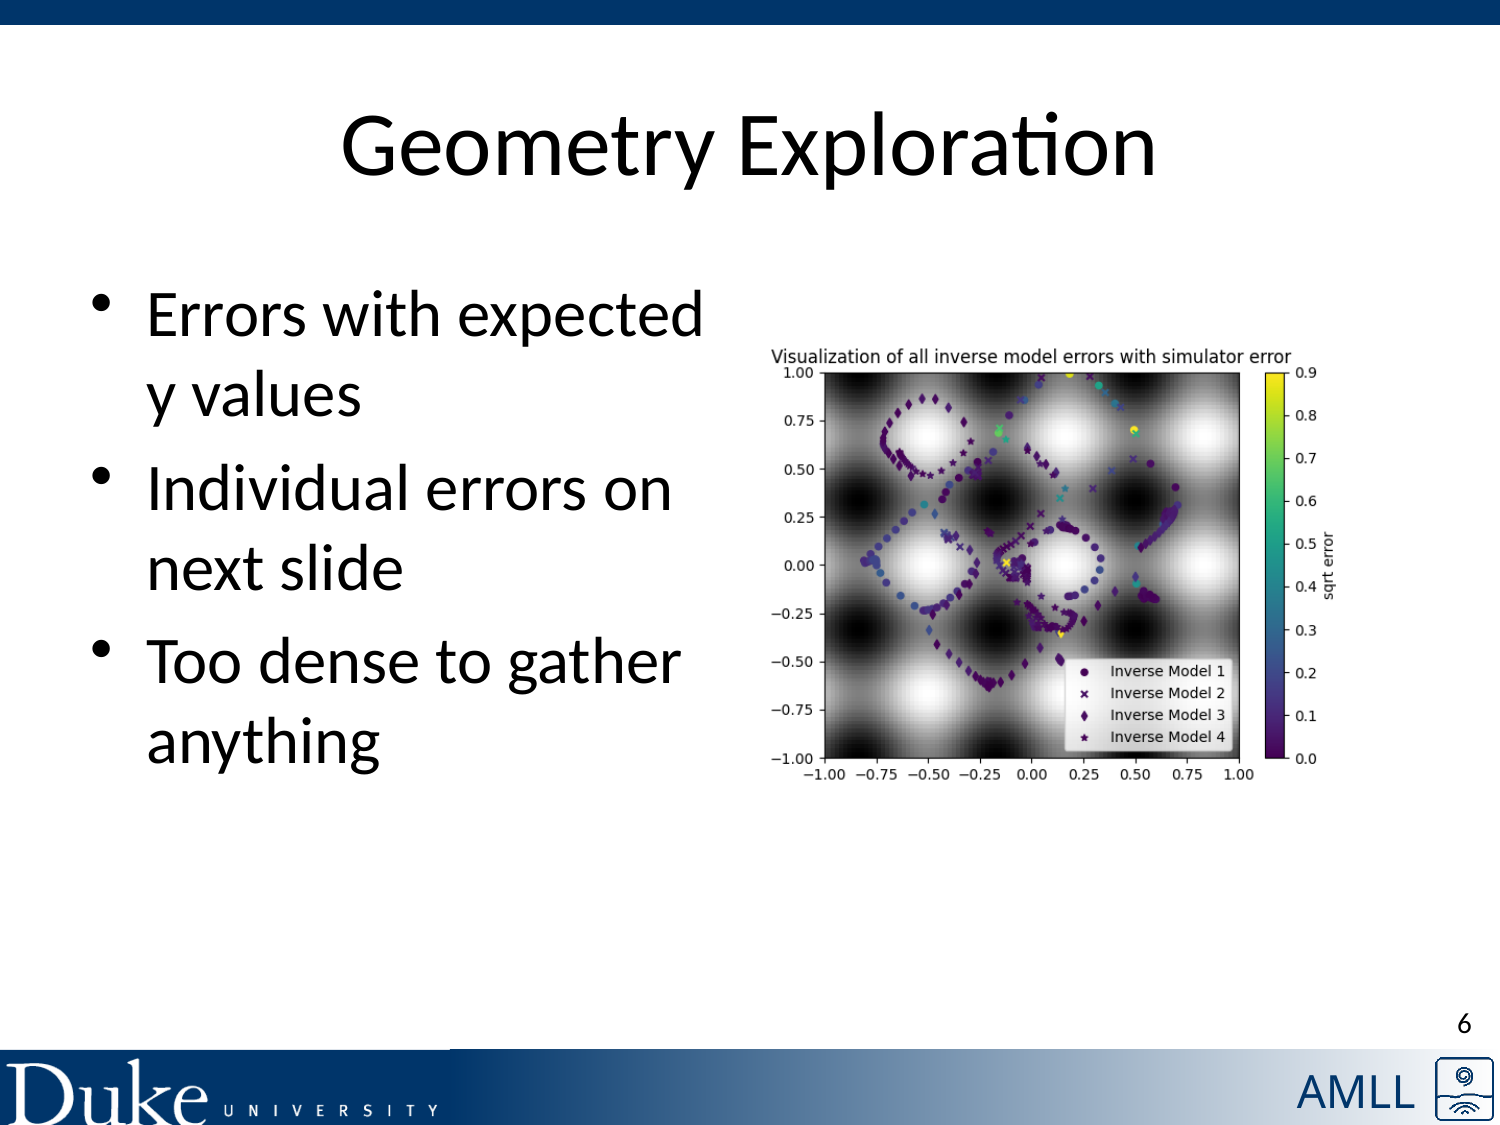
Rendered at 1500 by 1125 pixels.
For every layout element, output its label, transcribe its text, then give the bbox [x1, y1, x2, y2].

picture [0, 1048, 963, 1125]
slide_number 6 [1412, 997, 1500, 1049]
picture [741, 312, 1409, 813]
title Geometry Exploration [75, 45, 1425, 233]
list Errors with expected y values Individual errors on next slide Too dense to gather anything [75, 262, 738, 1005]
picture [1435, 1057, 1494, 1121]
